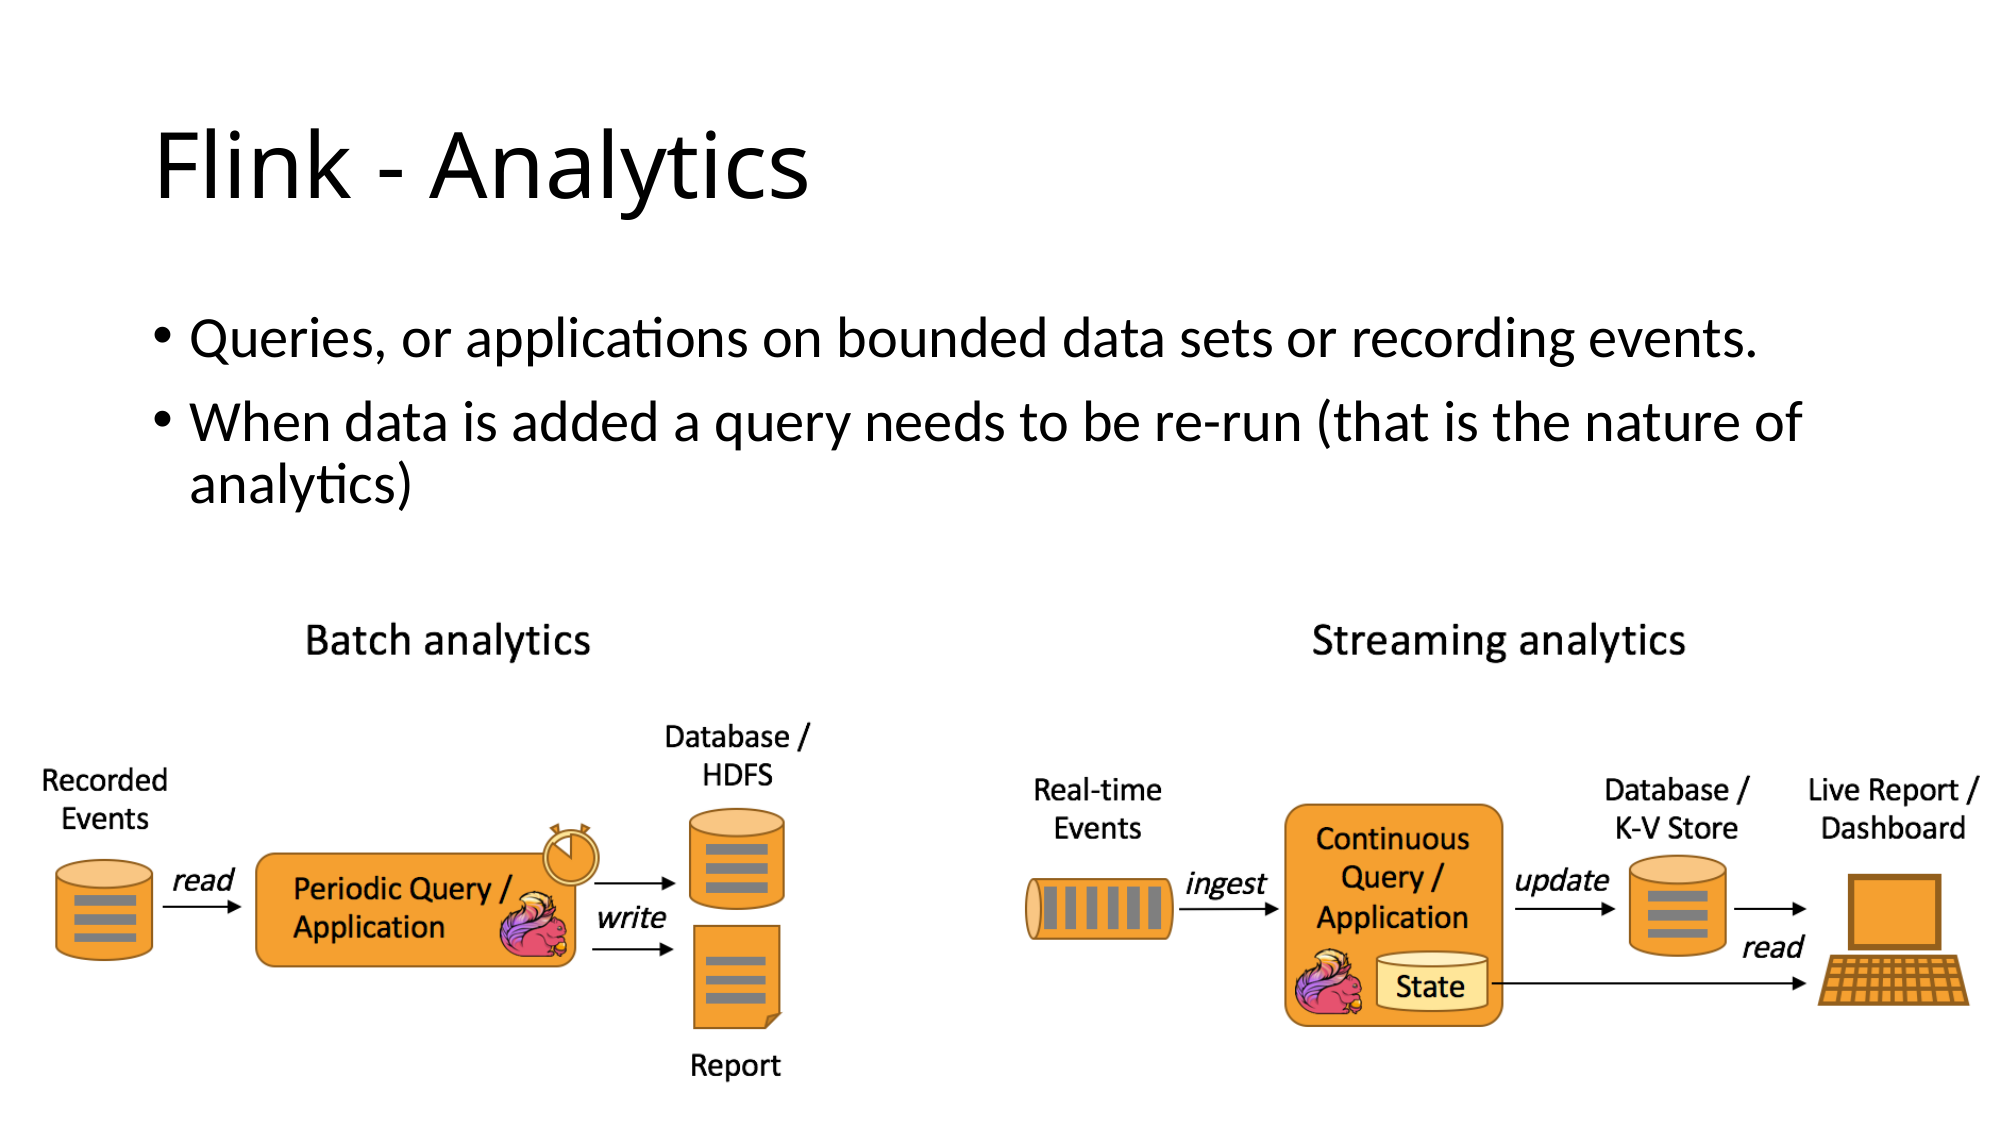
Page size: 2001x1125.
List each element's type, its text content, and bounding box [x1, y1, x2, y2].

picture [16, 593, 2000, 1110]
list Queries, or applications on bounded data sets or recording events. When data is added a query needs to be re-run (that is the nature of analytics) [137, 299, 1863, 593]
title Flink - Analytics [137, 59, 1863, 278]
